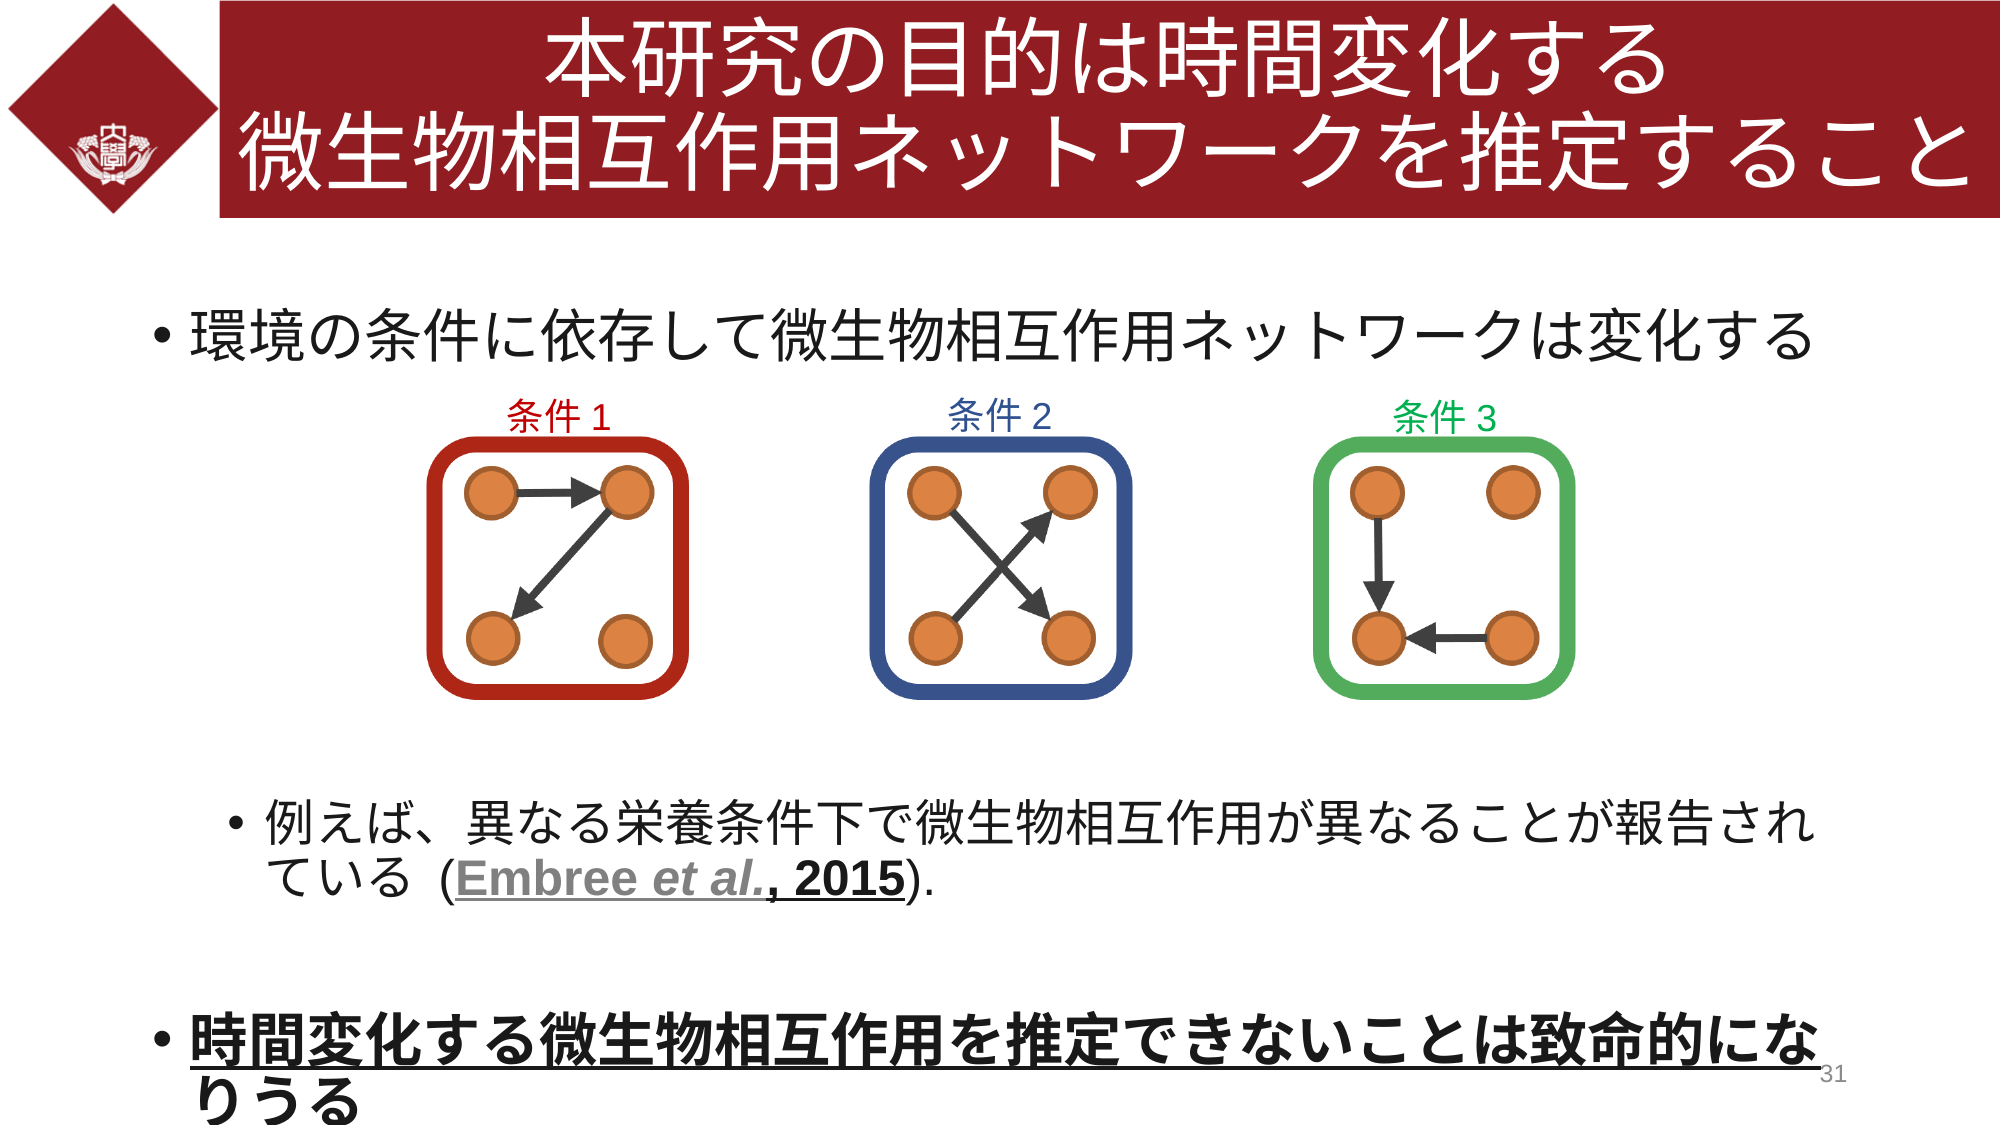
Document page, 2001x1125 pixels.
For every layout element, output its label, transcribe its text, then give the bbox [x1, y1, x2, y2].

text_box 条件2 [891, 384, 1109, 431]
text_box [417, 431, 1583, 705]
slide_number 31 [1412, 1042, 1863, 1103]
text_box 条件3 [1336, 386, 1553, 431]
list 環境の条件に依存して微生物相互作用ネットワークは変化する 例えば、異なる栄養条件下で微生物相互作用が異なることが報告されている (Embree et al., 2015). 時間変化する微生物相互作用を推定できないことは致命的になりうる [137, 299, 1863, 1125]
picture [0, 0, 224, 221]
title 本研究の目的は時間変化する 微生物相互作用ネットワークを推定すること [219, 0, 2000, 218]
text_box 条件1 [450, 385, 668, 431]
